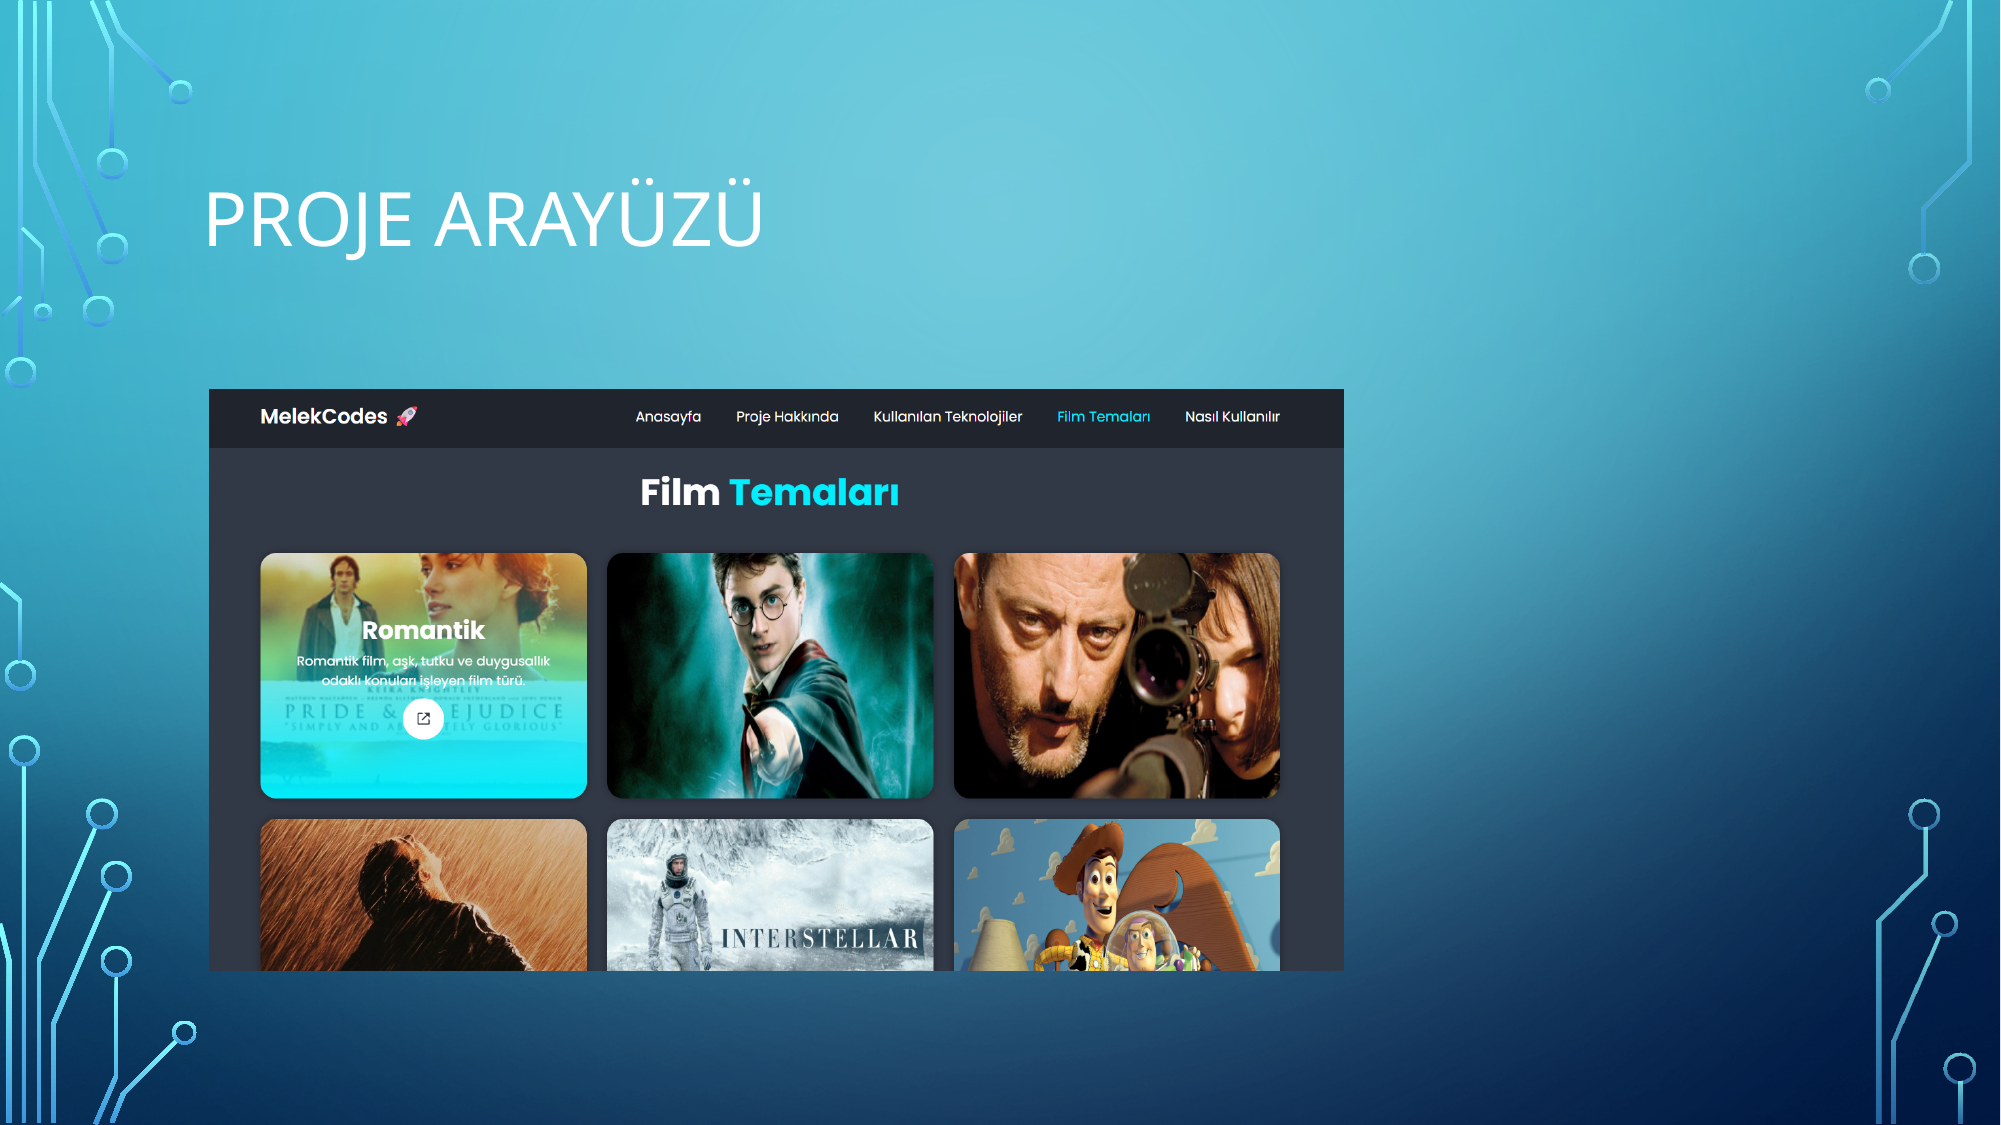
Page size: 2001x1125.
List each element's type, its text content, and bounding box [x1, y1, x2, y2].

title Proje arayüzü [187, 101, 1813, 344]
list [208, 388, 1344, 971]
